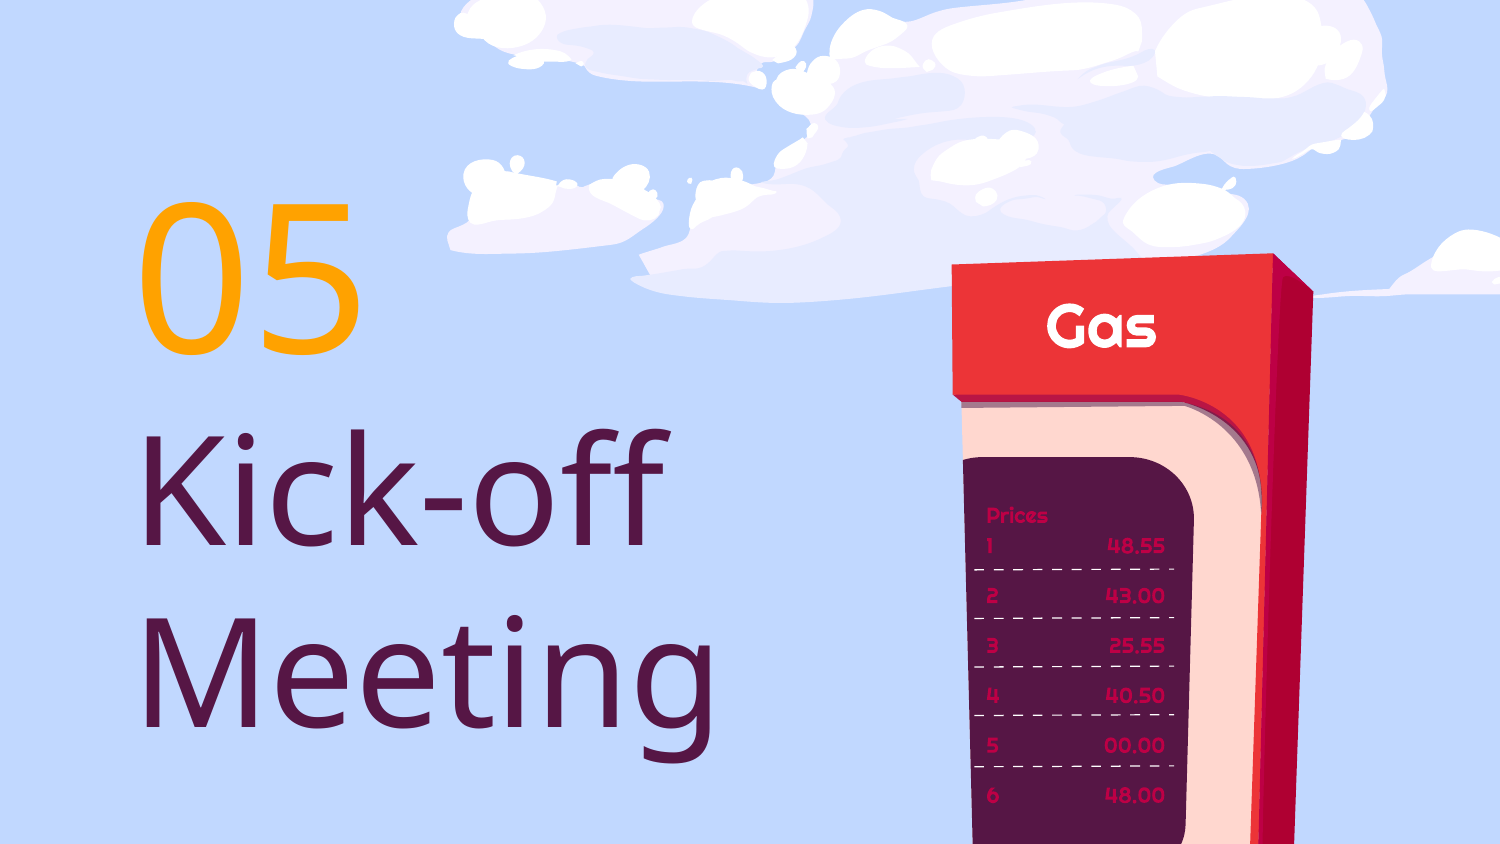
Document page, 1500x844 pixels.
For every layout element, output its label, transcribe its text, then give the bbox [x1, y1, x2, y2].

title Kick-off Meeting [116, 384, 900, 767]
title 05 [116, 88, 445, 411]
